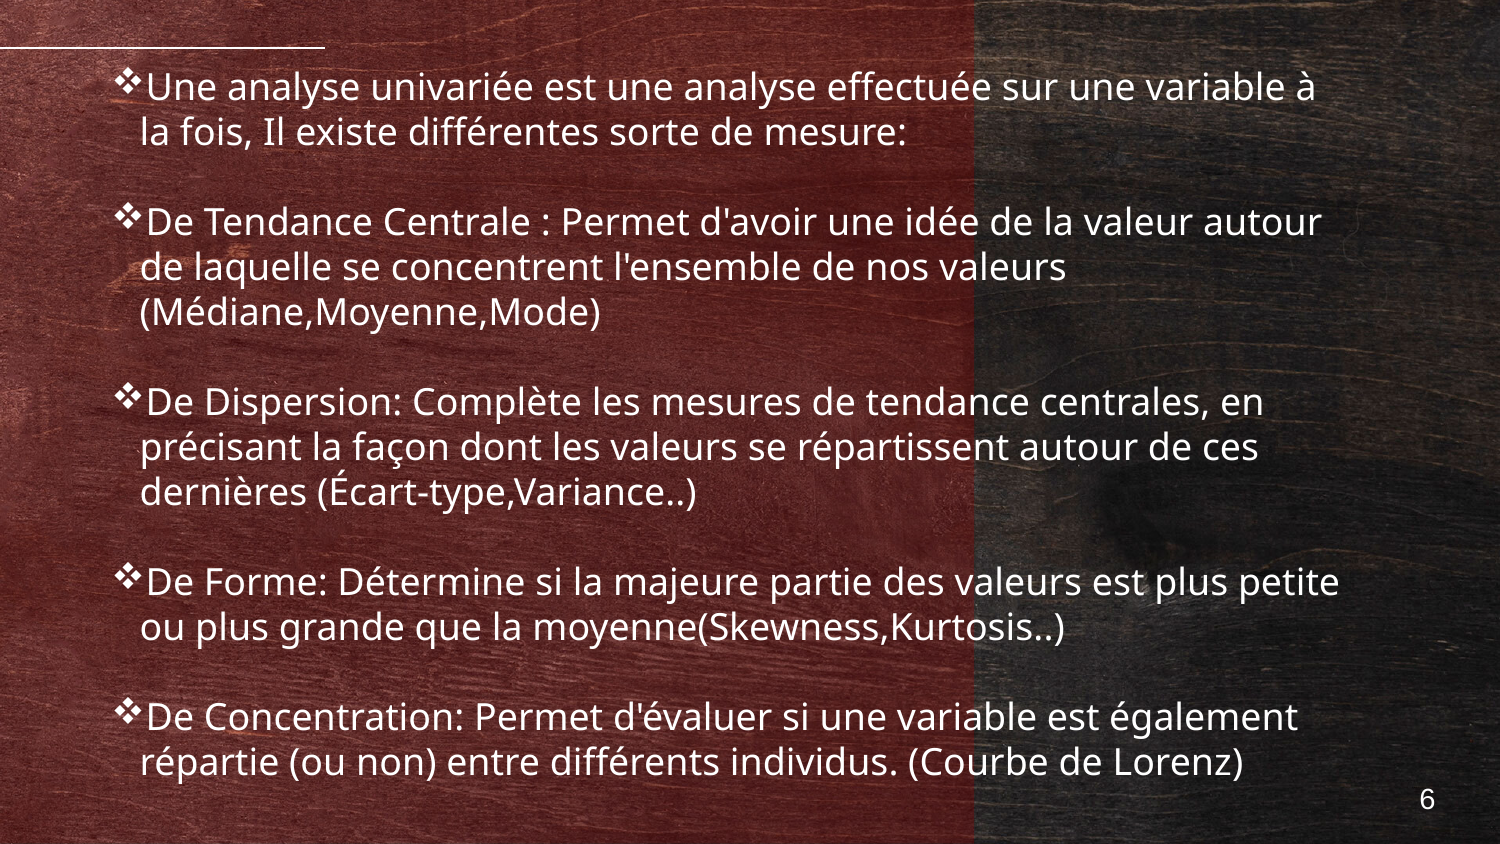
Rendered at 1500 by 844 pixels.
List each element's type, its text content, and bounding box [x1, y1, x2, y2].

list Une analyse univariée est une analyse effectuée sur une variable à la fois, Il existe différentes sorte de mesure: De Tendance Centrale : Permet d'avoir une idée de la valeur autour de laquelle se concentrent l'ensemble de nos valeurs (Médiane,Moyenne,Mode) De Dispersion: Complète les mesures de tendance centrales, en précisant la façon dont les valeurs se répartissent autour de ces dernières (Écart-type,Variance..) De Forme: Détermine si la majeure partie des valeurs est plus petite ou plus grande que la moyenne(Skewness,Kurtosis..) De Concentration: Permet d'évaluer si une variable est également répartie (ou non) entre différents individus. (Courbe de Lorenz) [96, 48, 1361, 755]
text_box 6 [1404, 772, 1452, 823]
picture [975, 0, 1500, 844]
